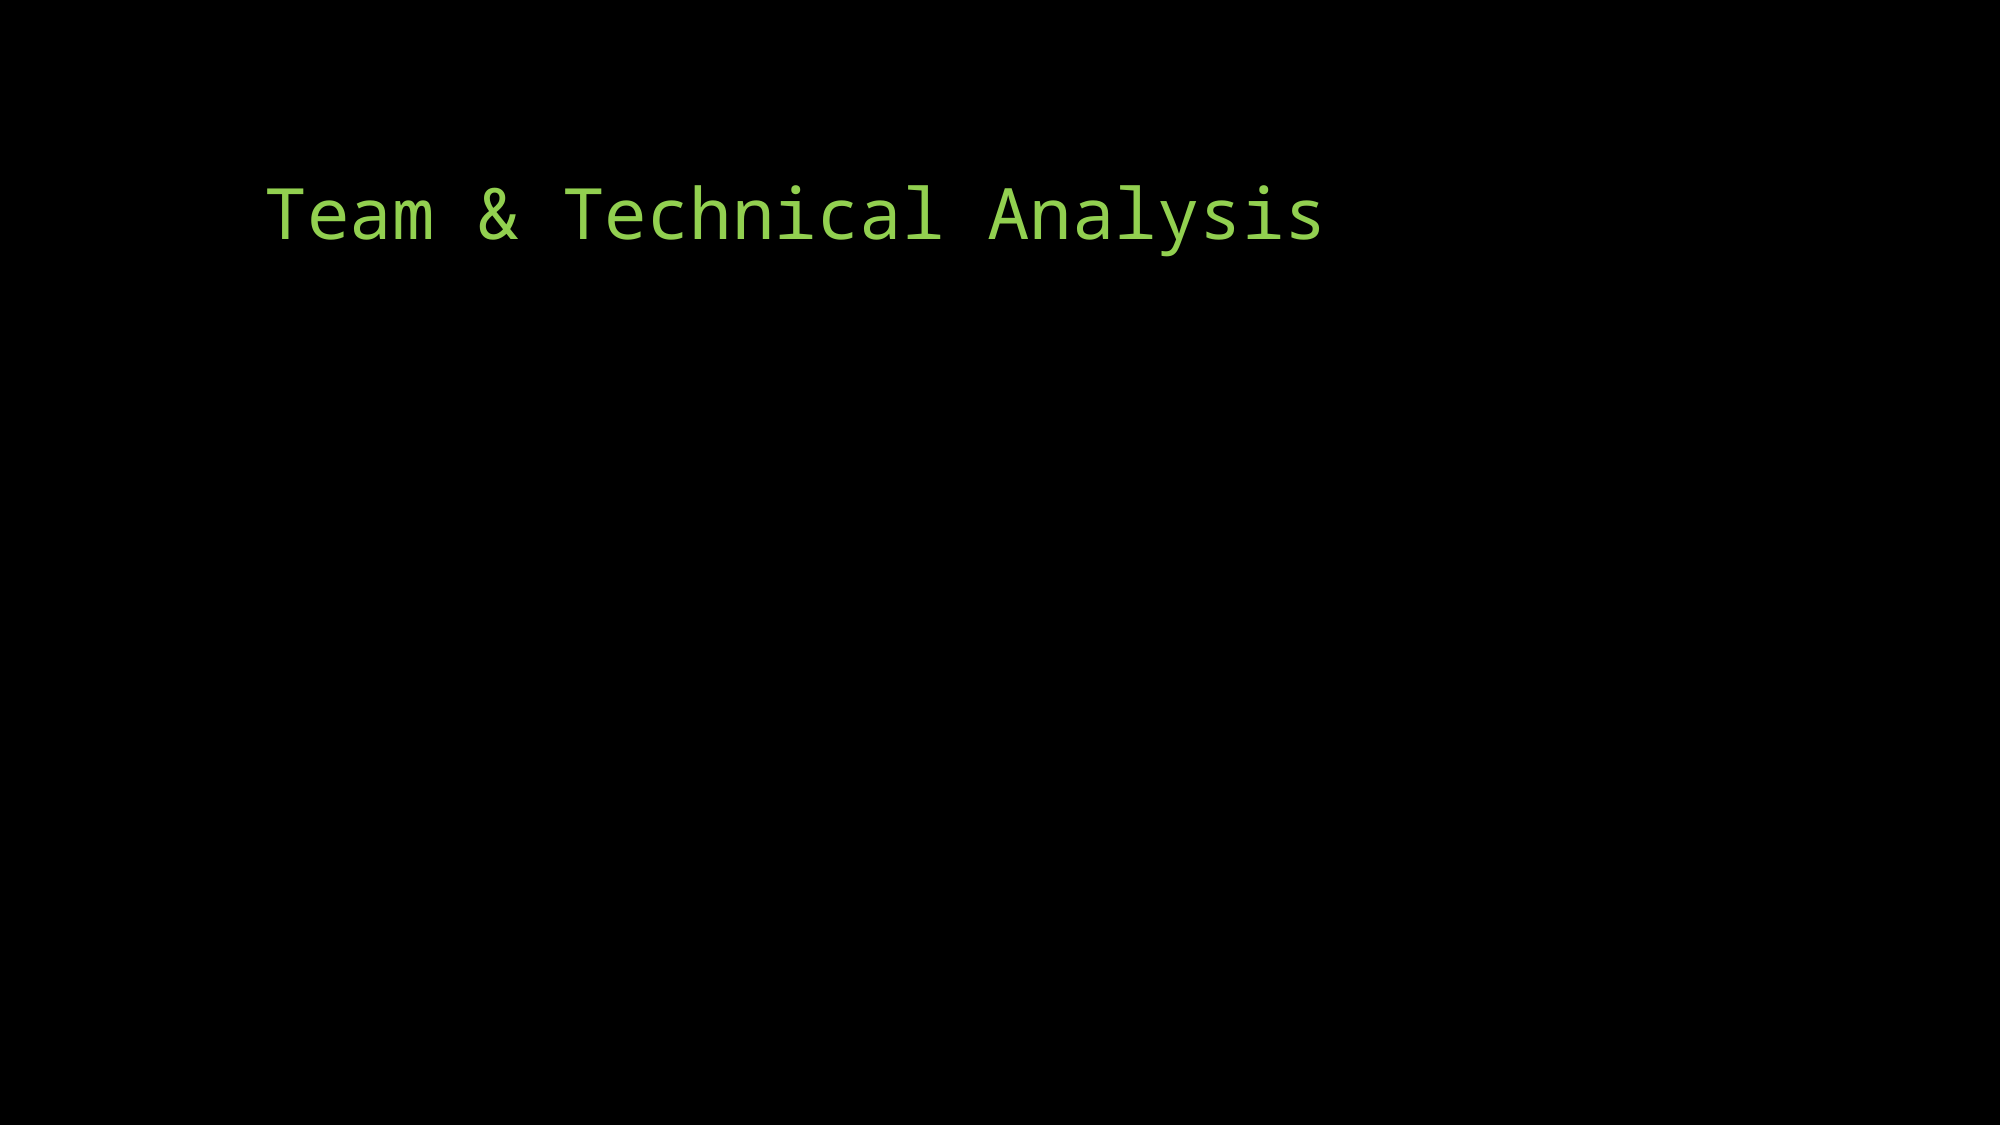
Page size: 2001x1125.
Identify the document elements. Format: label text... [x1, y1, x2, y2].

title Team & Technical Analysis [249, 75, 1750, 263]
